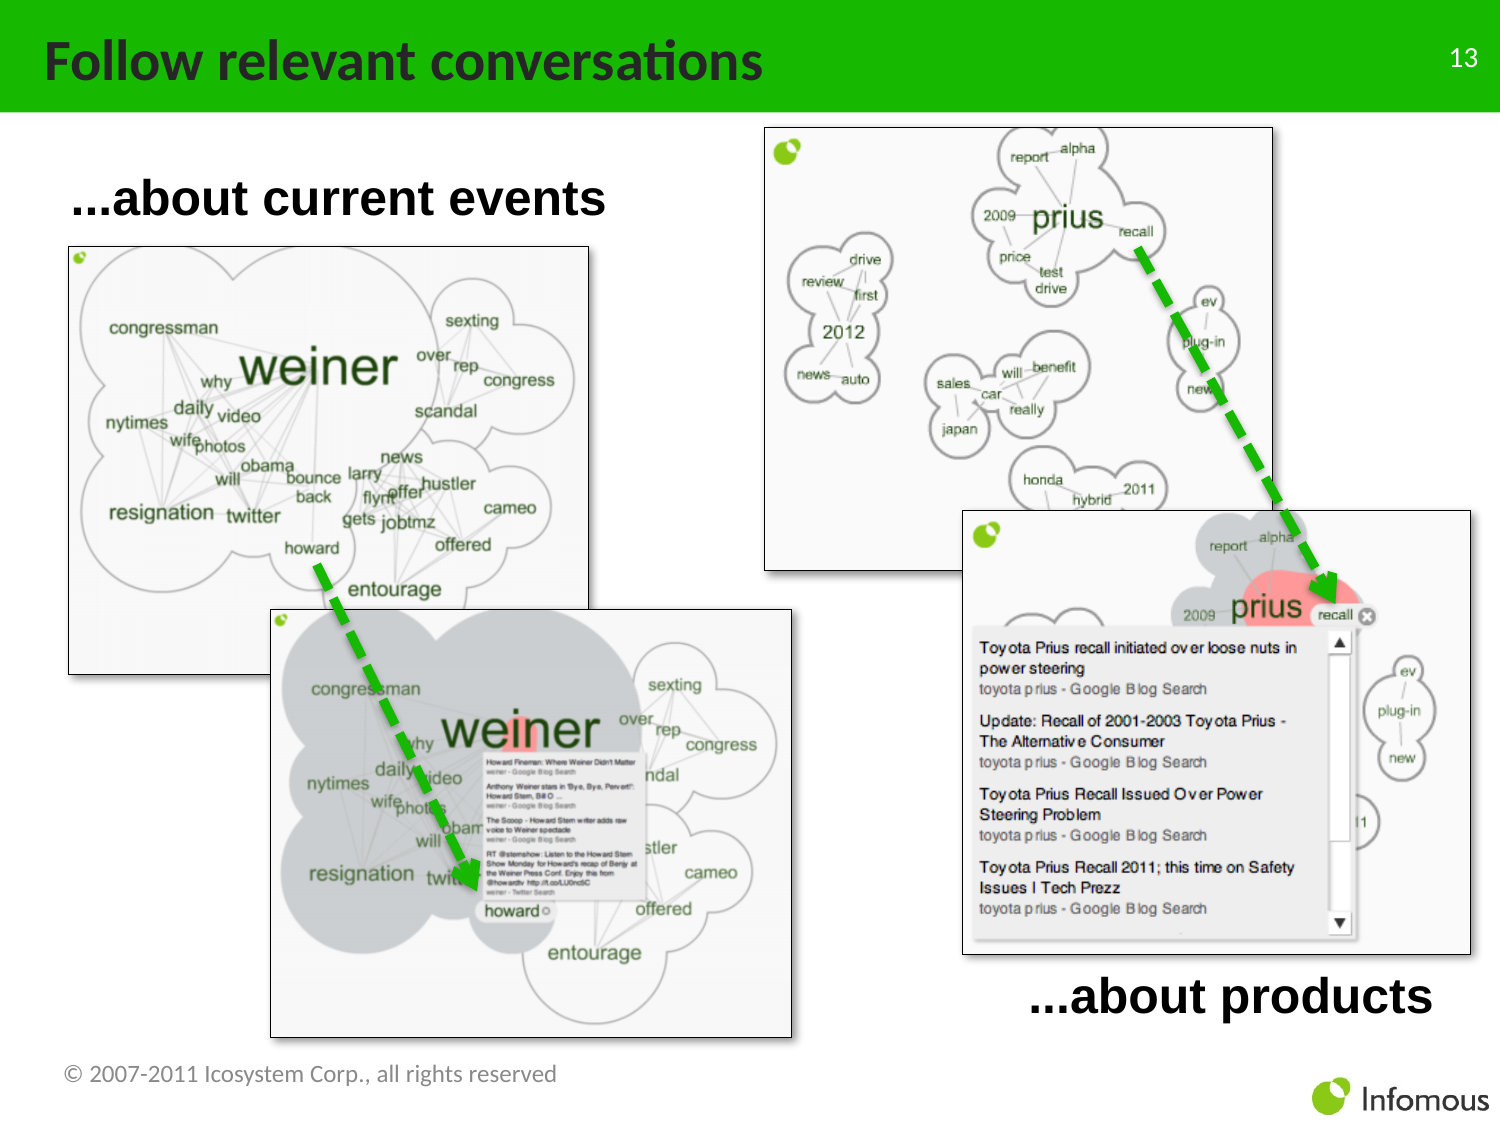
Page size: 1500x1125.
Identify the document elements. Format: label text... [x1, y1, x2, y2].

slide_number 13 [1412, 26, 1494, 87]
picture [764, 126, 1472, 955]
title Follow relevant conversations [28, 10, 1380, 104]
text_box ...about products [1013, 962, 1450, 1031]
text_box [1058, 326, 1415, 526]
picture [68, 246, 792, 1038]
text_box ...about current events [55, 158, 623, 233]
picture [1310, 1075, 1490, 1116]
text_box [233, 647, 561, 809]
